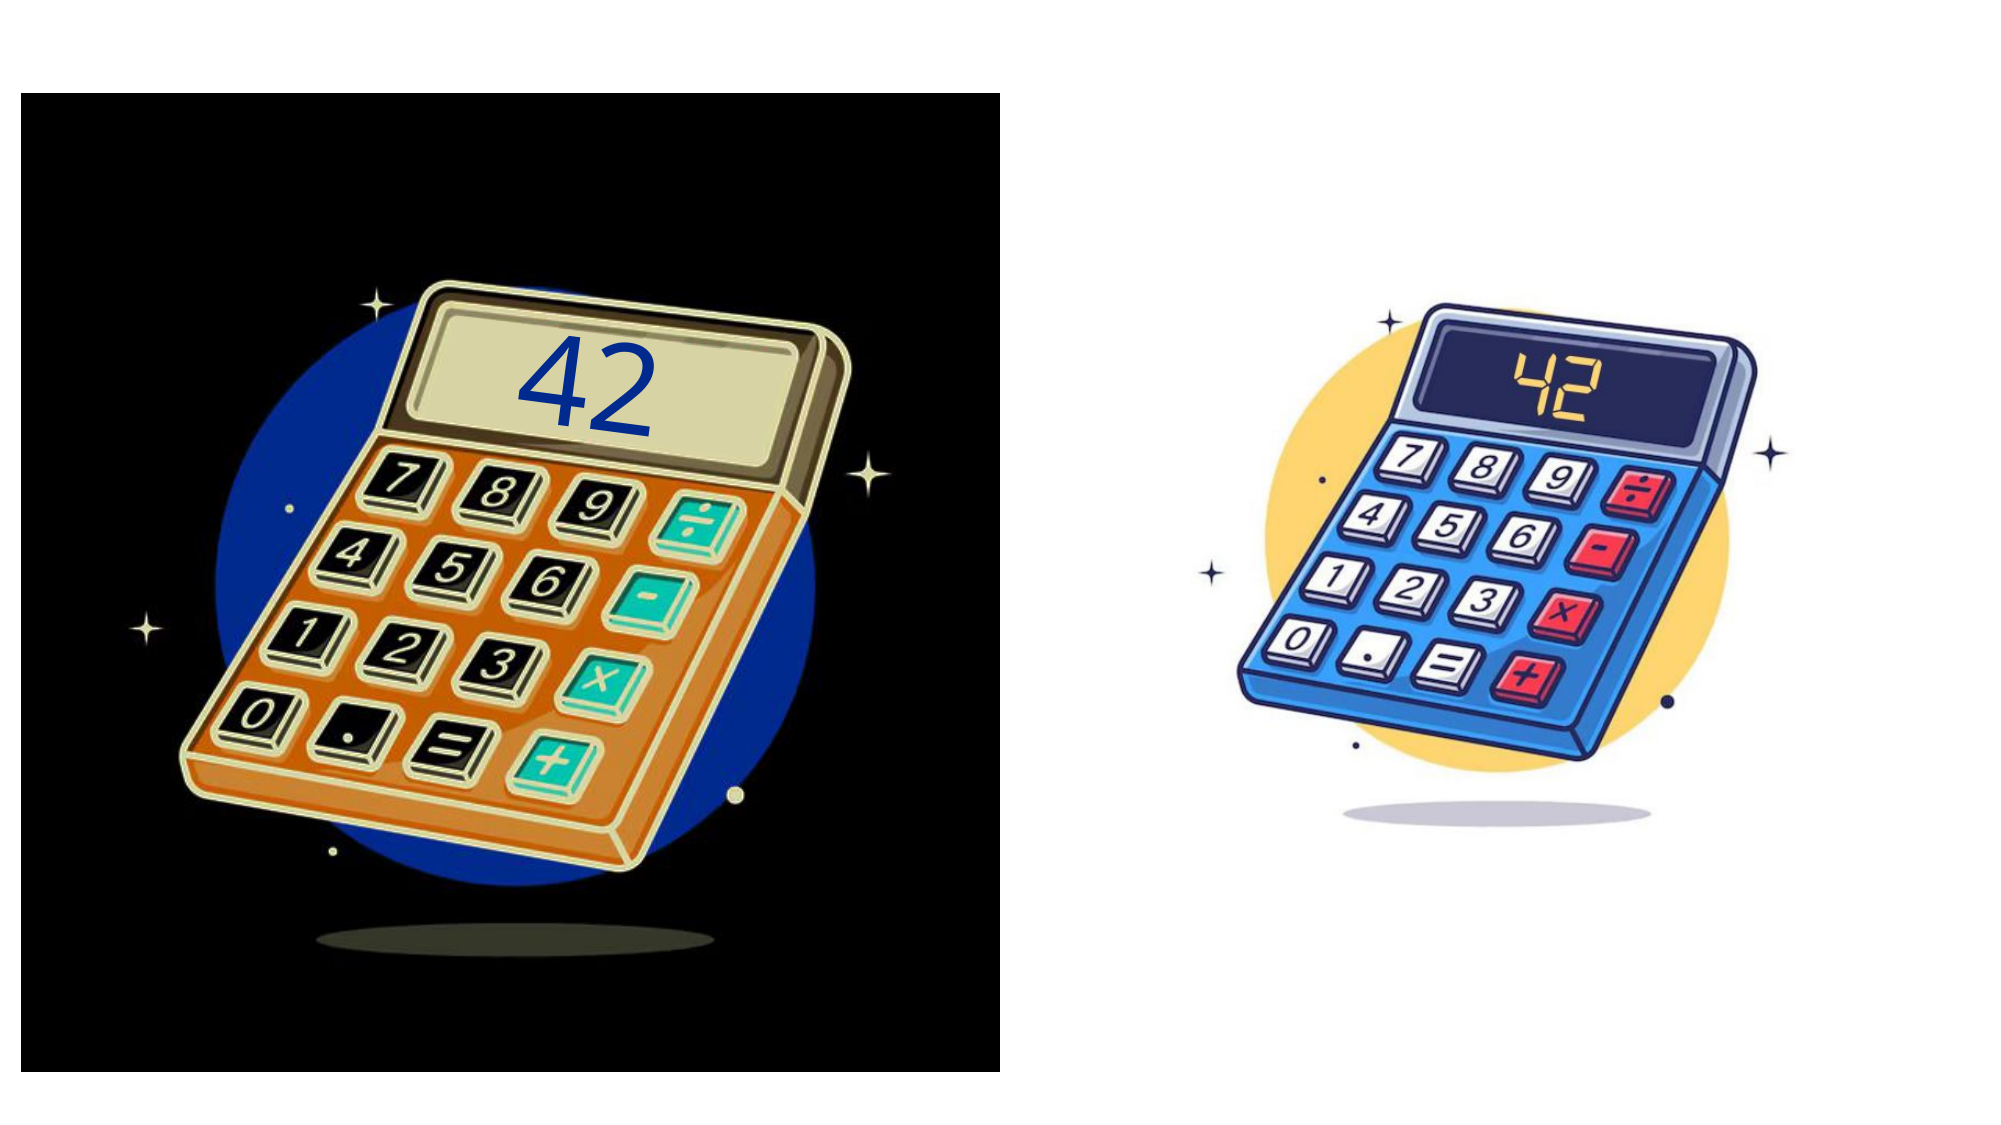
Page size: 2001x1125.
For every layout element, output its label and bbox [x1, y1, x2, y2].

picture [1121, 254, 1869, 871]
text_box [21, 93, 1000, 1072]
